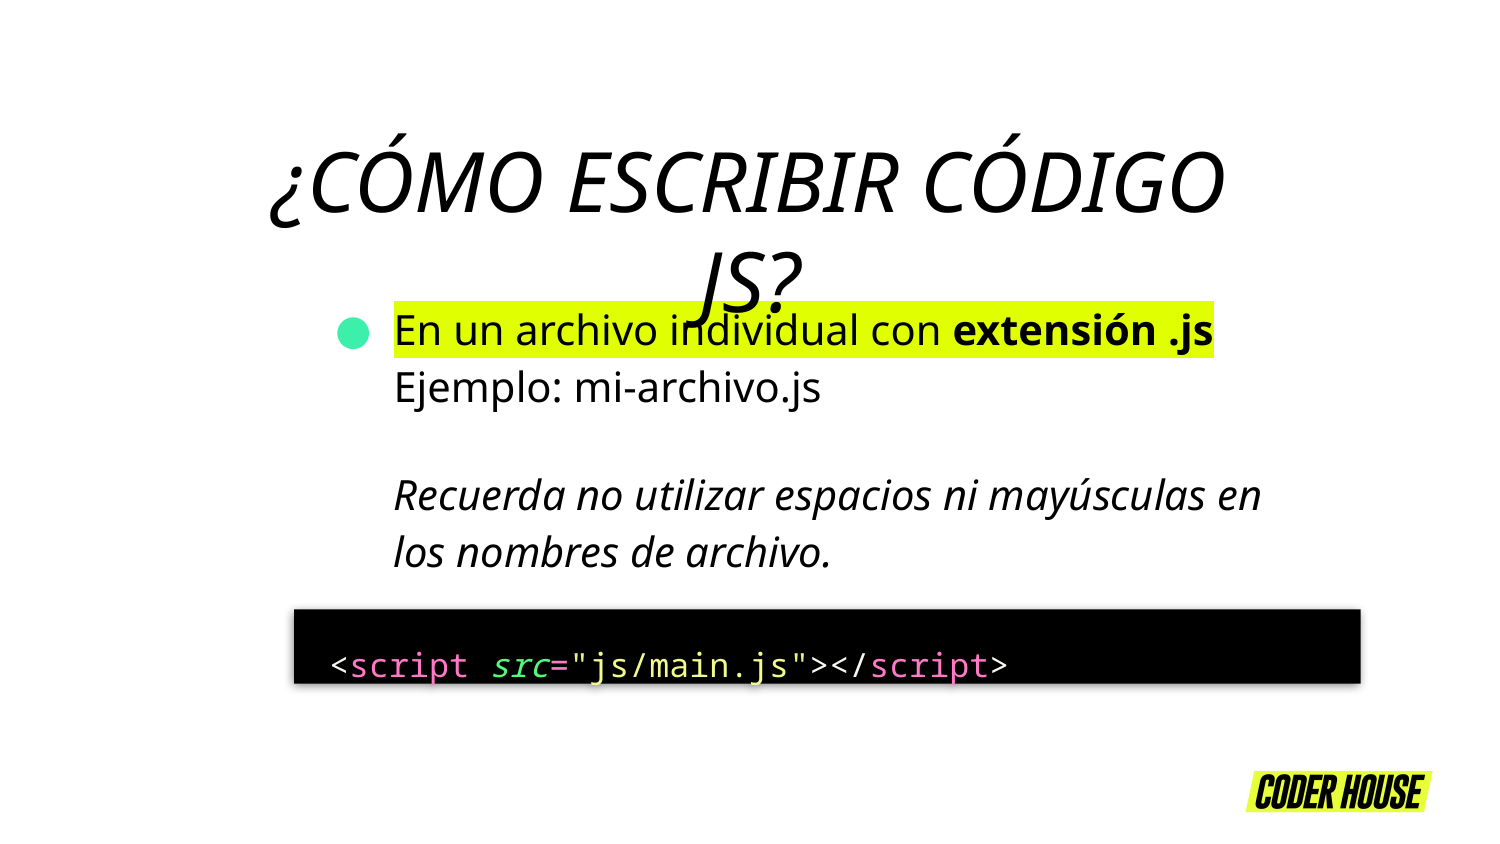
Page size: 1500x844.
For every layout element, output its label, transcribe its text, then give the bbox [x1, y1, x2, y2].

picture [1241, 764, 1437, 819]
text_box En un archivo individual con extensión .js Ejemplo: mi-archivo.js Recuerda no utilizar espacios ni mayúsculas en los nombres de archivo. [303, 347, 1324, 604]
text_box <script src="js/main.js"></script> [294, 609, 1361, 684]
text_box ¿CÓMO ESCRIBIR CÓDIGO JS? [239, 147, 1261, 310]
